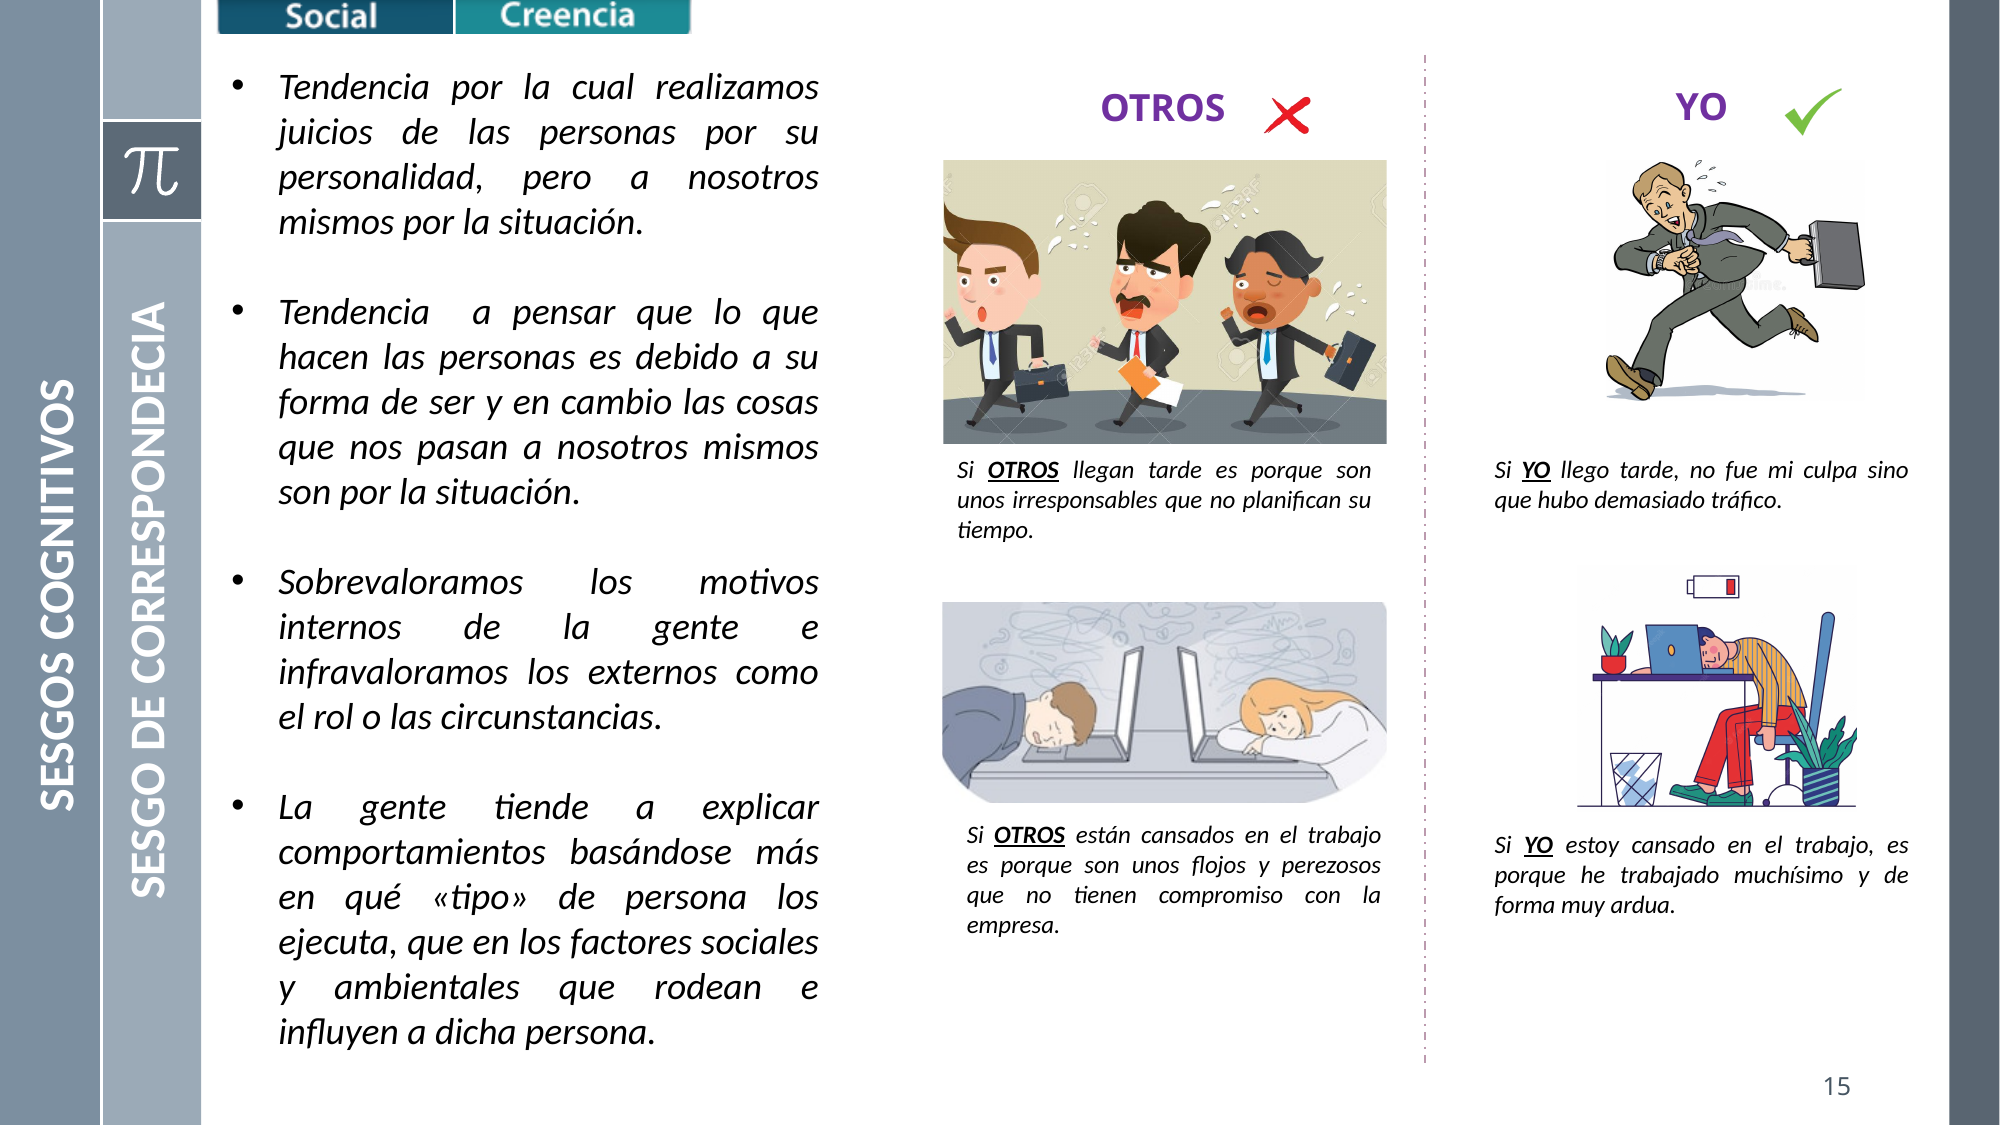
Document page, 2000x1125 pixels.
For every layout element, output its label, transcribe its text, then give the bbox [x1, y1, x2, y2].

text_box Si OTROS llegan tarde es porque son unos irresponsables que no planifican su tiempo. [942, 446, 1387, 551]
picture [1782, 81, 1844, 143]
text_box Si YO estoy cansado en el trabajo, es porque he trabajado muchísimo y de forma muy ardua. [1479, 821, 1925, 926]
text_box OTROS [1085, 76, 1241, 137]
picture [1263, 95, 1313, 141]
picture [455, 0, 692, 34]
text_box SESGO DE CORRESPONDECIA [106, 286, 182, 915]
text_box YO [1660, 75, 1744, 136]
picture [216, 0, 453, 34]
text_box Si YO llego tarde, no fue mi culpa sino que hubo demasiado tráfico. [1479, 446, 1925, 521]
picture [942, 601, 1387, 803]
text_box Si OTROS están cansados en el trabajo es porque son unos flojos y perezosos que no tienen compromiso con la empresa. [952, 811, 1397, 946]
picture [1577, 565, 1857, 812]
text_box Tendencia por la cual realizamos juicios de las personas por su personalidad, pero a nosotros mismos por la situación. Tendencia a pensar que lo que hacen las personas es debido a su forma de ser y en cambio las cosas que nos pasan a nosotros mismos son por la situación. Sobrevaloramos los motivos internos de la gente e infravaloramos los externos como el rol o las circunstancias. La gente tiende a explicar comportamientos basándose más en qué «tipo» de persona los ejecuta, que en los factores sociales y ambientales que rodean e influyen a dicha persona. [216, 54, 835, 1060]
slide_number 15 [1766, 1057, 1867, 1118]
picture [1606, 160, 1865, 401]
text_box SESGOS COGNITIVOS [16, 364, 91, 828]
picture [943, 160, 1387, 444]
